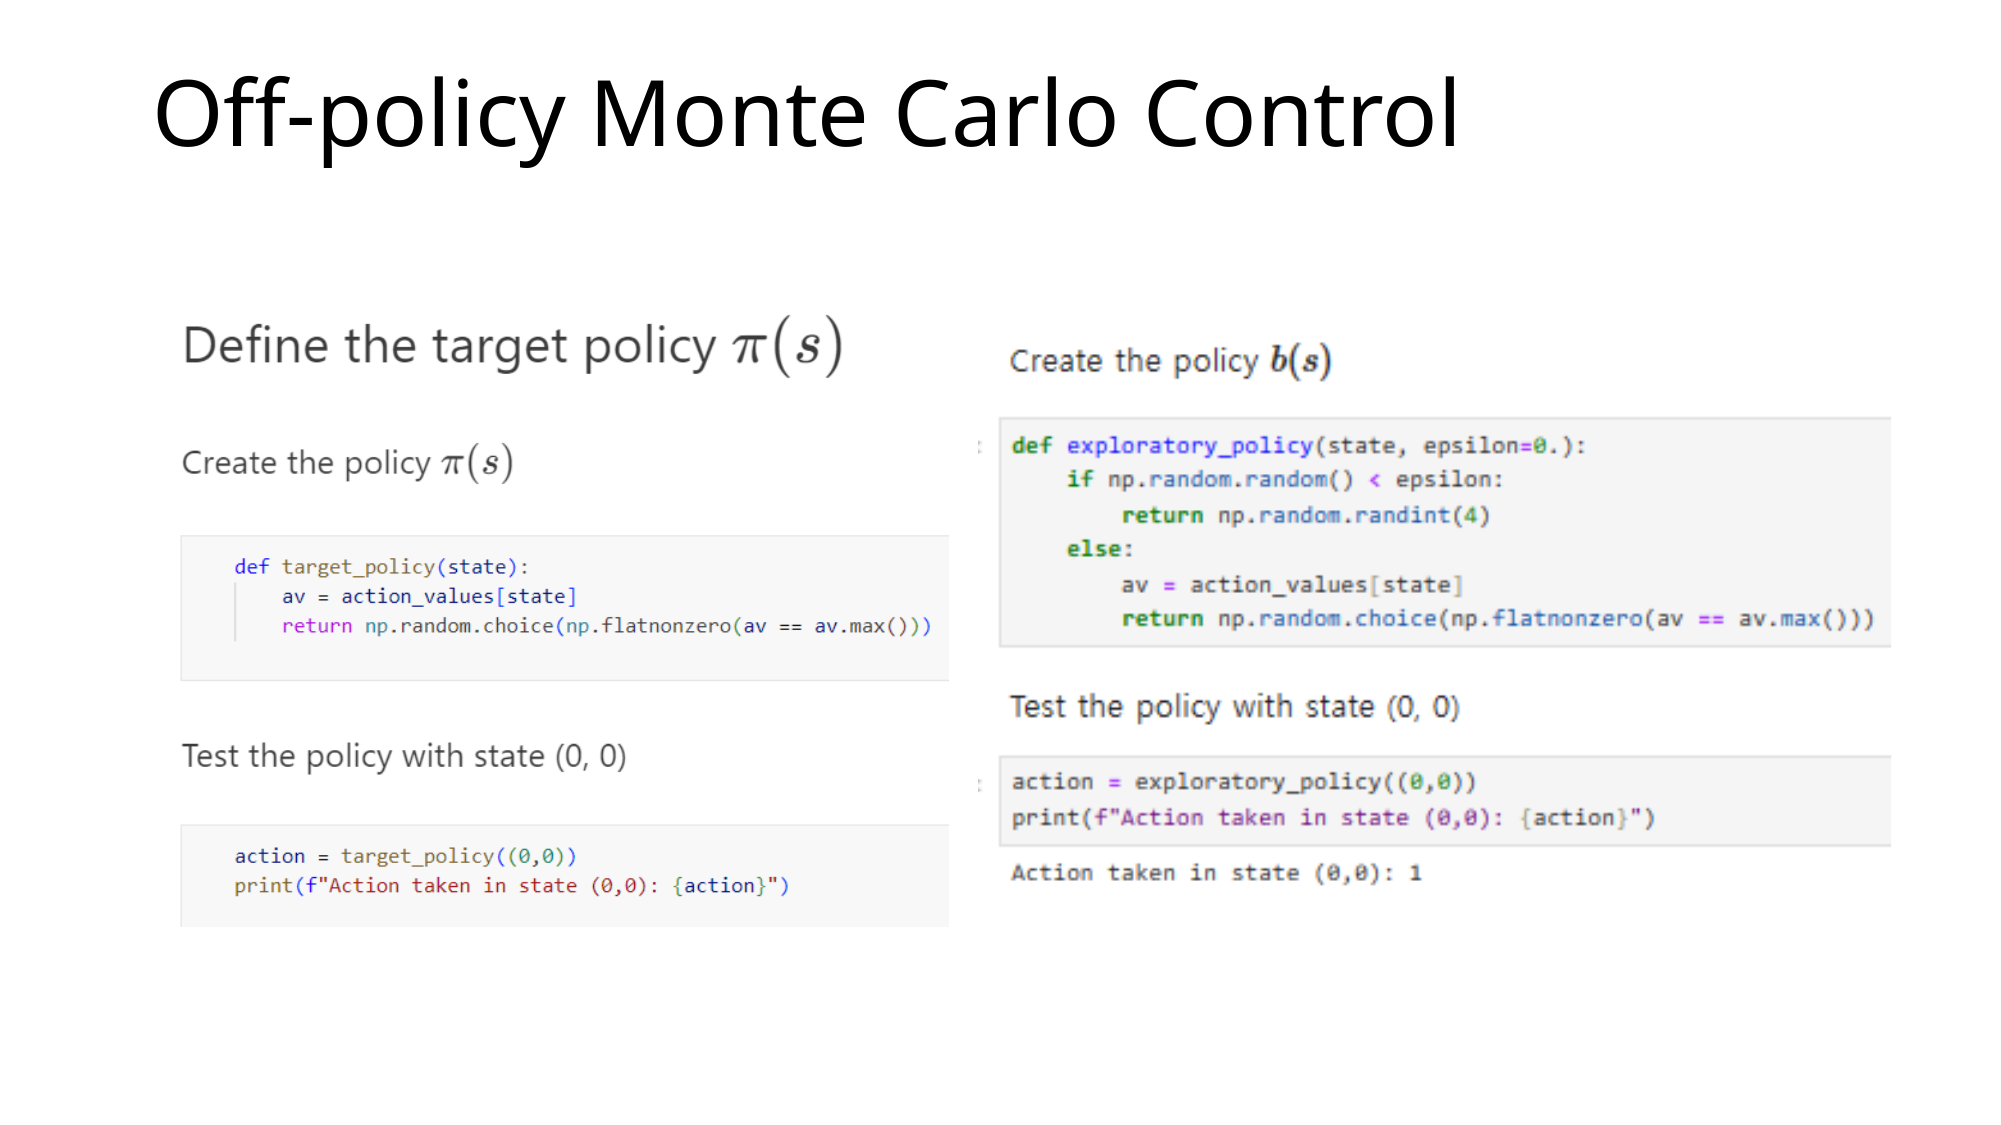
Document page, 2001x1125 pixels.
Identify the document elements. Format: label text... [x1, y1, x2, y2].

picture [977, 342, 1892, 928]
picture [173, 309, 949, 928]
text_box Off-policy Monte Carlo Control [137, 59, 1863, 278]
